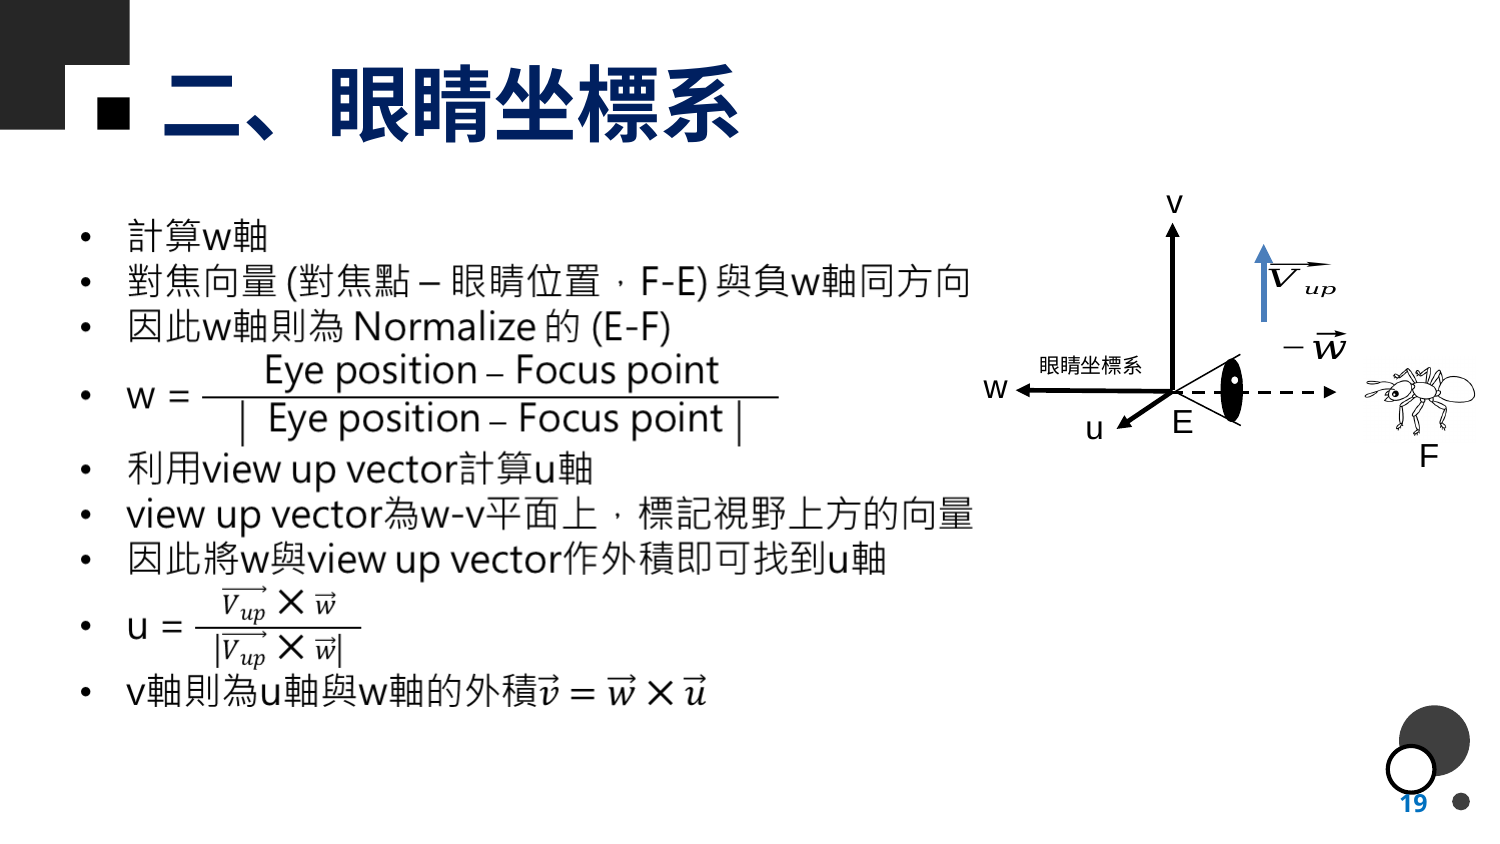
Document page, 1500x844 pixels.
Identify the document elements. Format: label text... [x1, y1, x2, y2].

slide_number 19 [1092, 782, 1443, 827]
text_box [0, 0, 130, 130]
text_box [1387, 705, 1471, 811]
text_box [64, 206, 1084, 726]
text_box 二、眼睛坐標系 [145, 32, 845, 173]
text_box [968, 172, 1476, 466]
